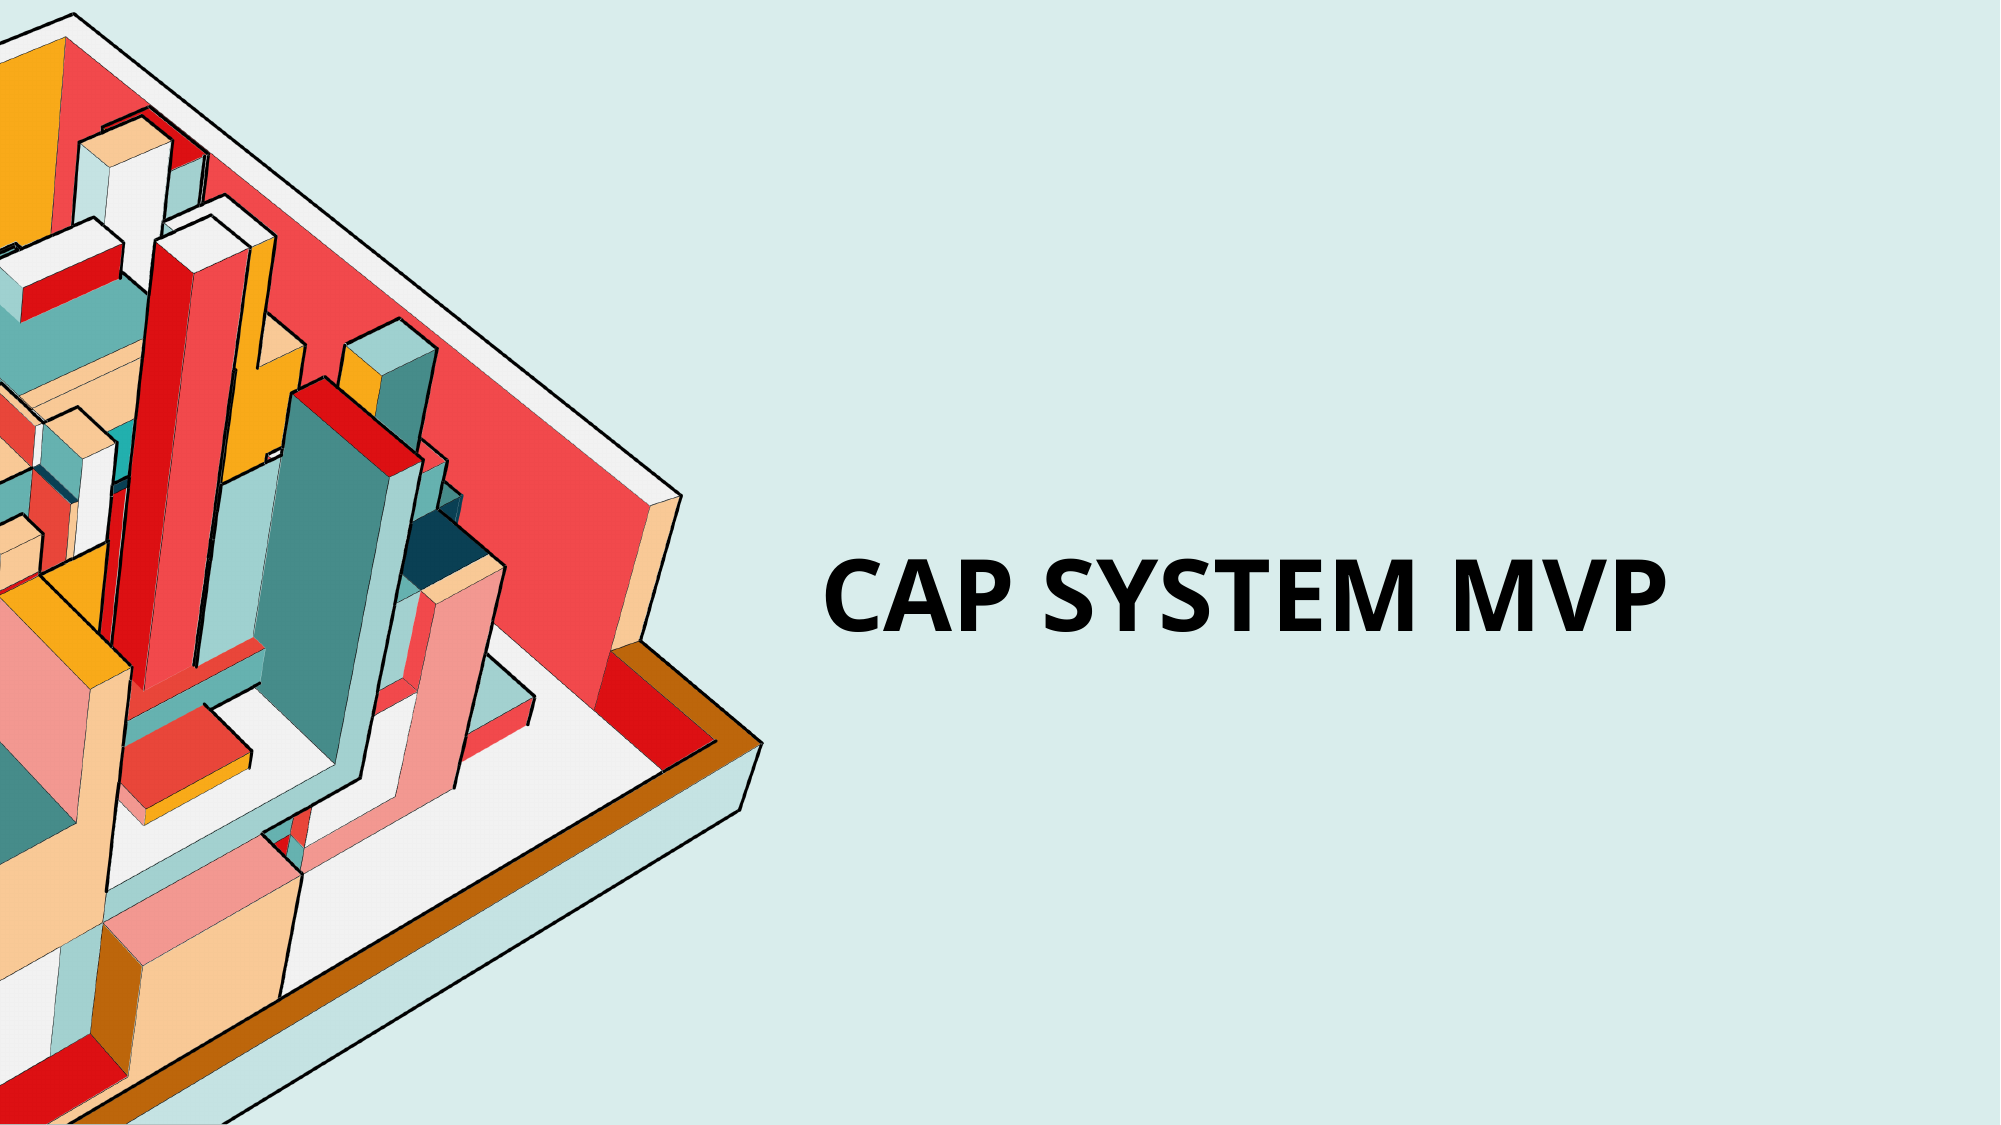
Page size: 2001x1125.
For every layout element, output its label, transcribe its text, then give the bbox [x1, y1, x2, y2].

picture [0, 0, 765, 1125]
title CAP SYSTEM MVP [805, 116, 1990, 661]
